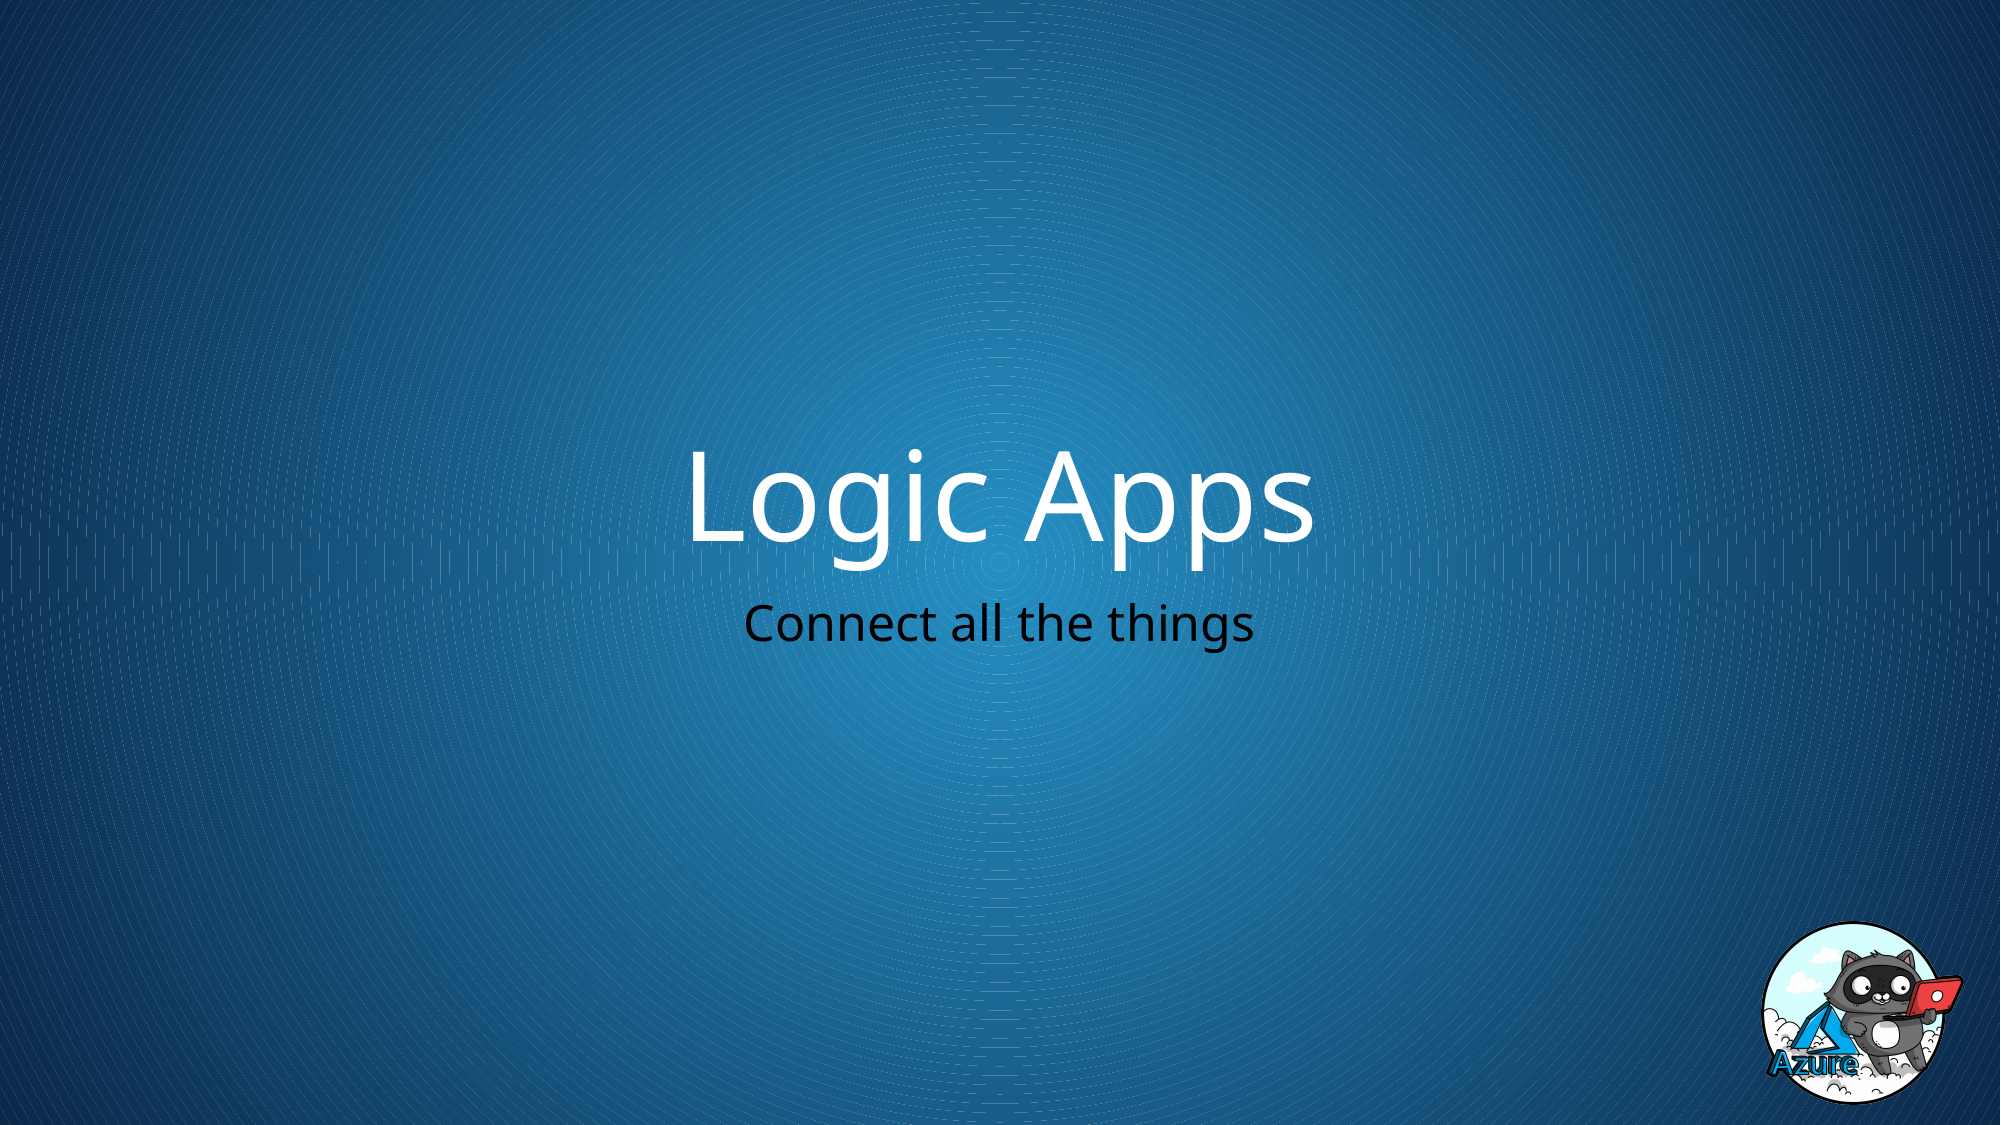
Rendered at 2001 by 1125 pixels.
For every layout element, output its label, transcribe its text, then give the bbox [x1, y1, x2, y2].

subtitle Connect all the things [249, 590, 1750, 863]
title Logic Apps [249, 184, 1750, 576]
picture [1761, 921, 1964, 1105]
